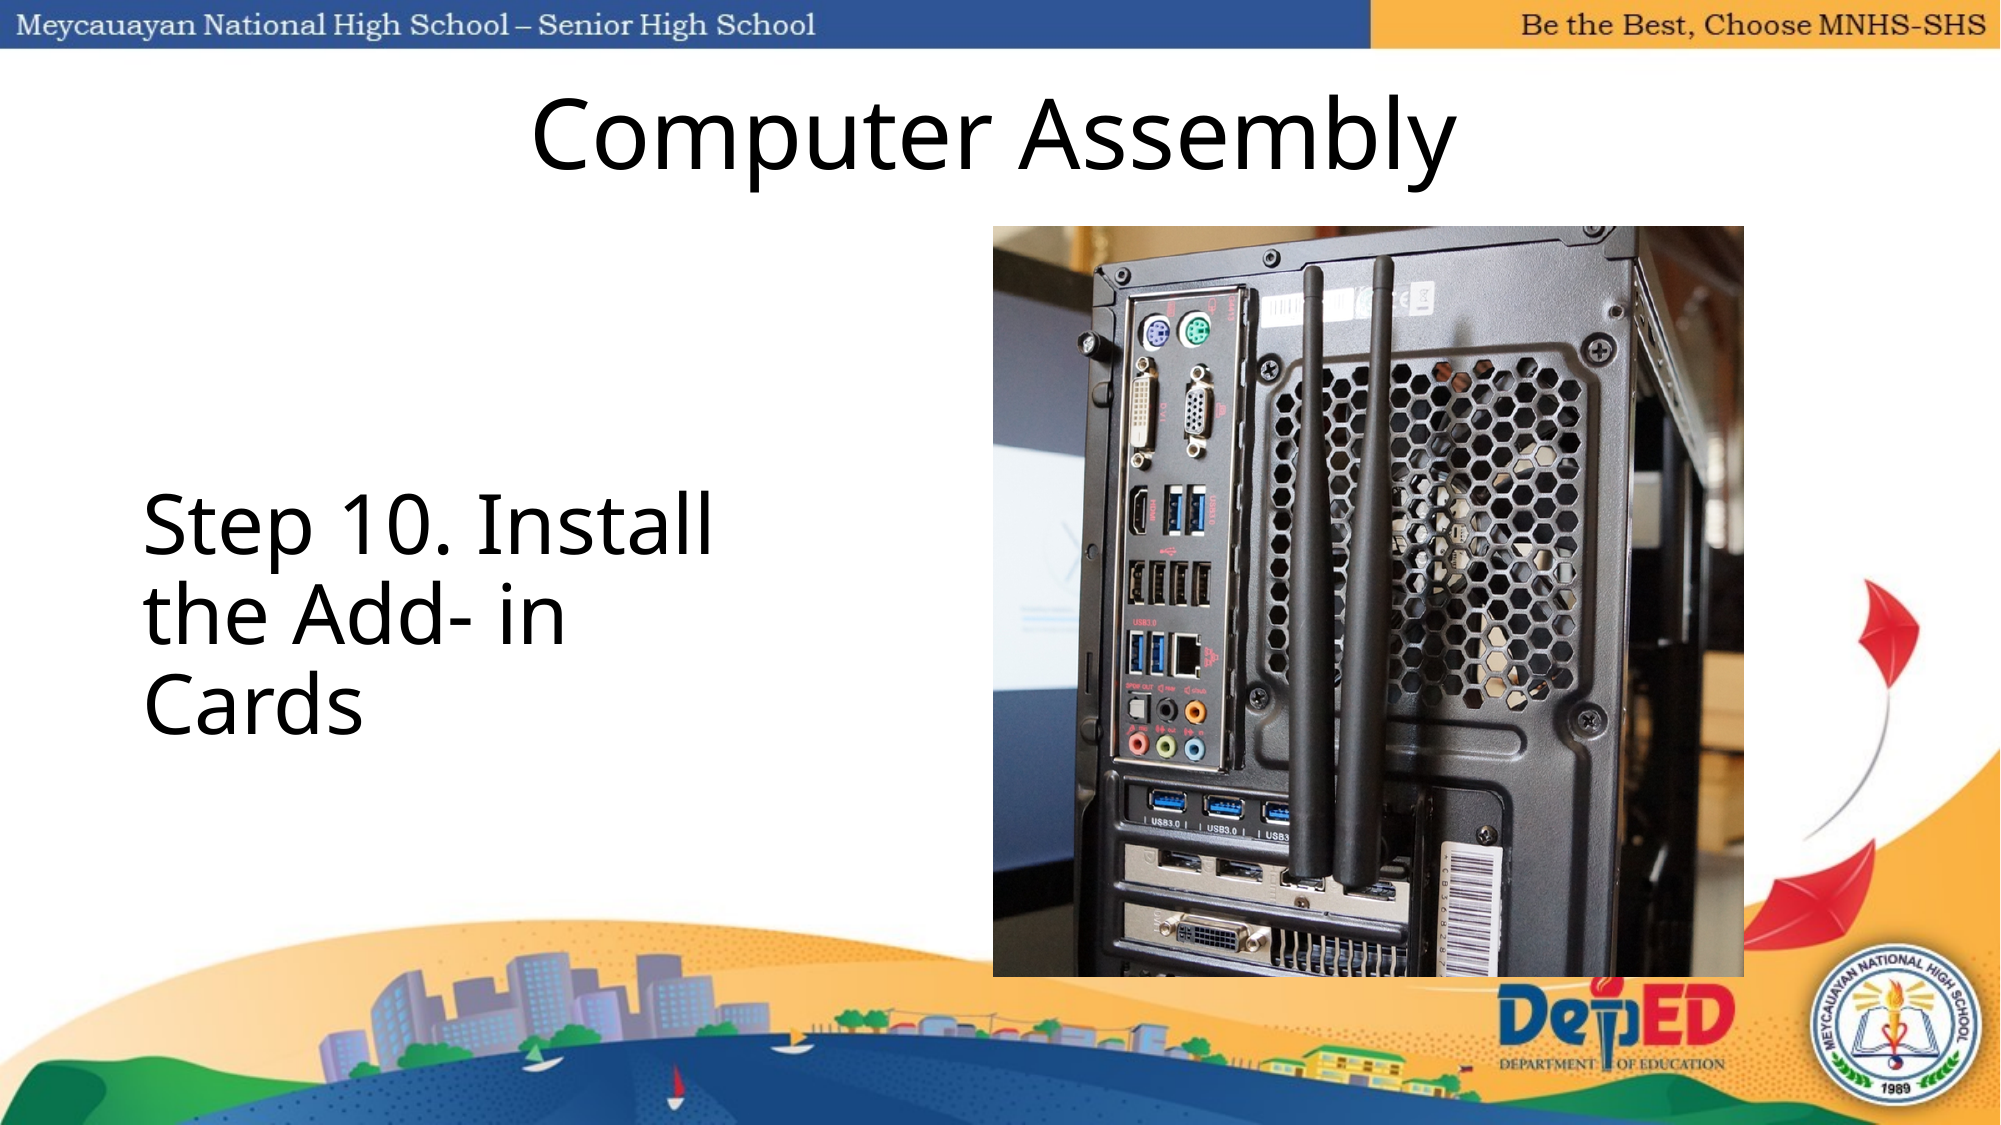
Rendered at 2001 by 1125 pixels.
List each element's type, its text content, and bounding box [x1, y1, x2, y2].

picture [0, 0, 2001, 1125]
title Computer Assembly [130, 77, 1856, 199]
text_box Step 10. Install the Add- in Cards [127, 376, 816, 860]
